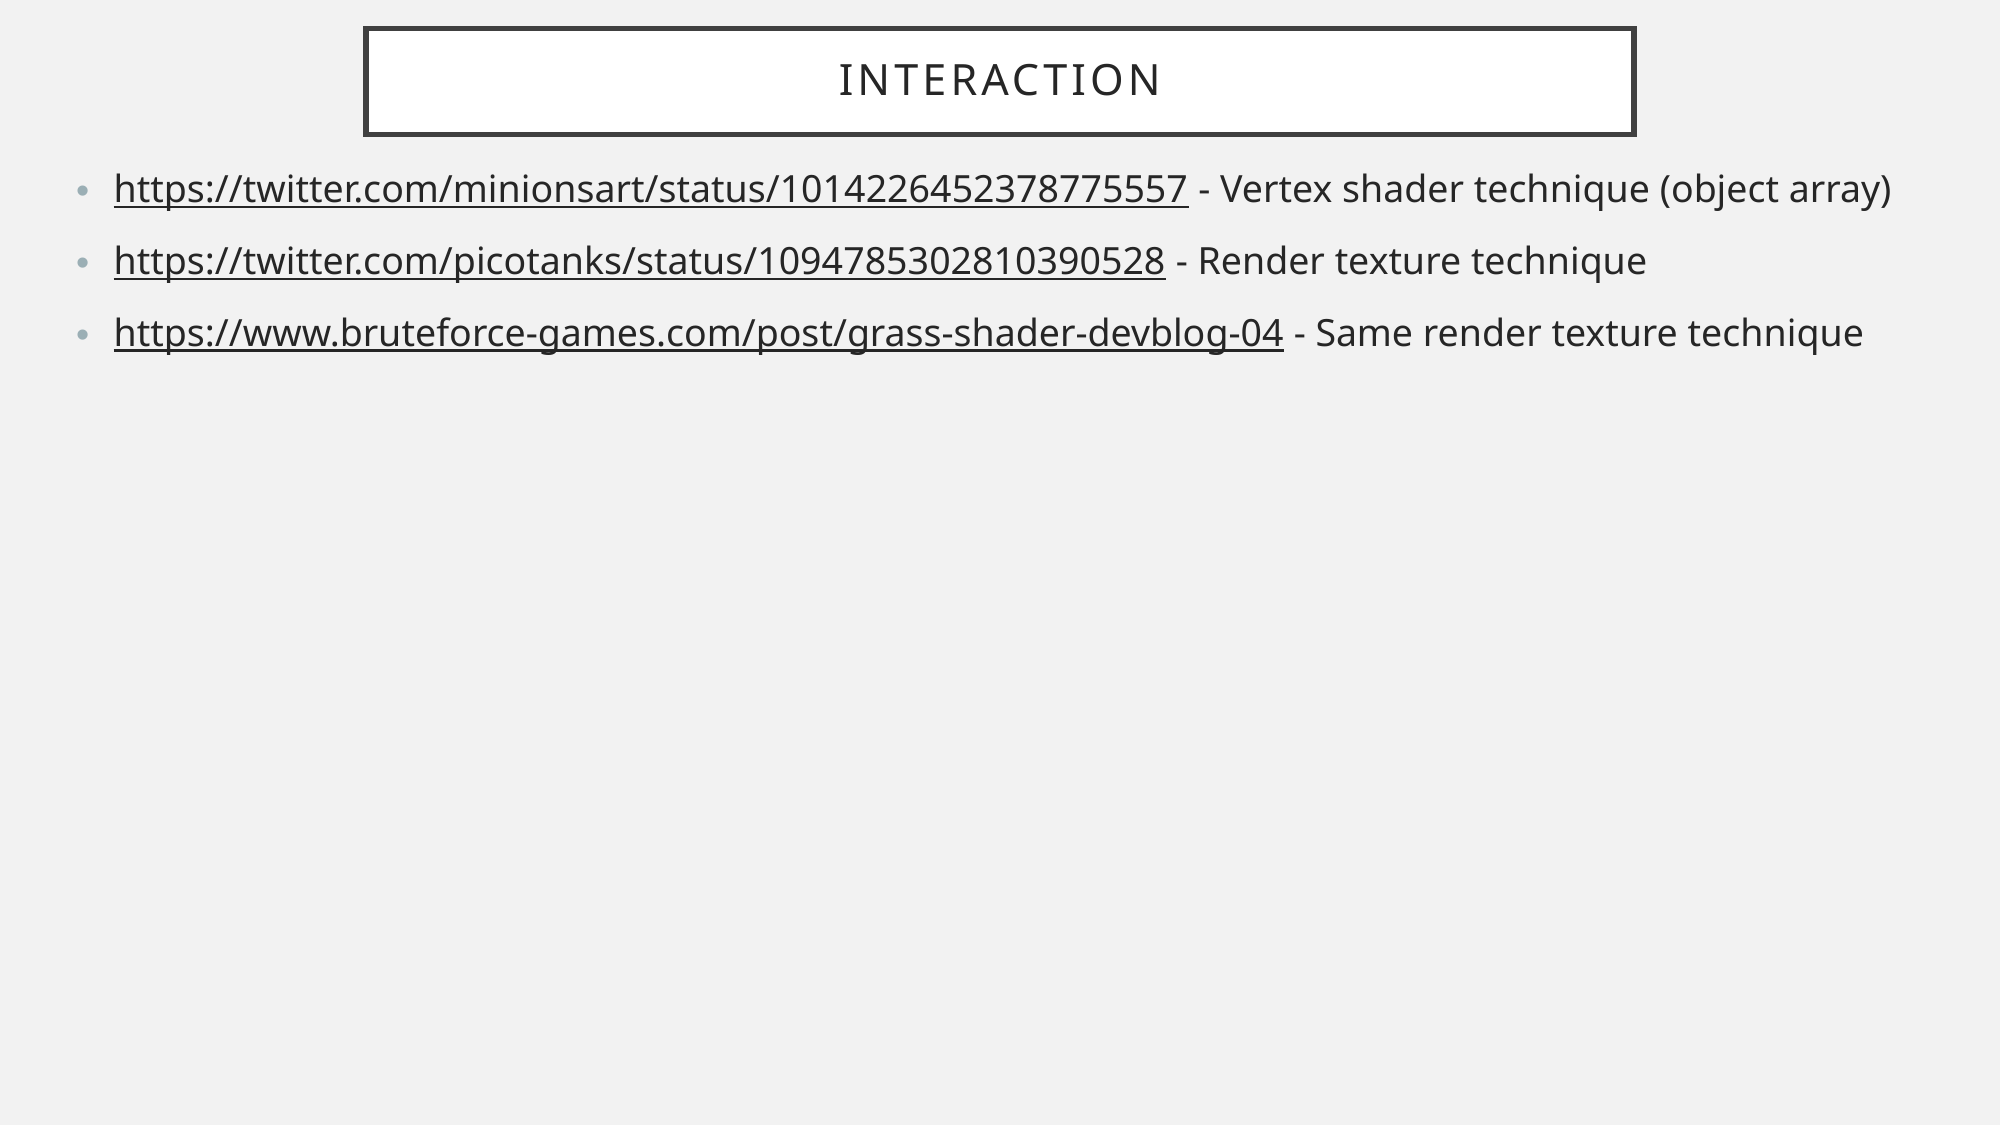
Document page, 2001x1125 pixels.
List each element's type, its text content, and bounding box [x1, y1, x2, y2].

list https://twitter.com/minionsart/status/1014226452378775557 - Vertex shader technique (object array) https://twitter.com/picotanks/status/1094785302810390528 - Render texture technique https://www.bruteforce-games.com/post/grass-shader-devblog-04 - Same render texture technique [61, 157, 1924, 1066]
title Interaction [363, 26, 1637, 137]
